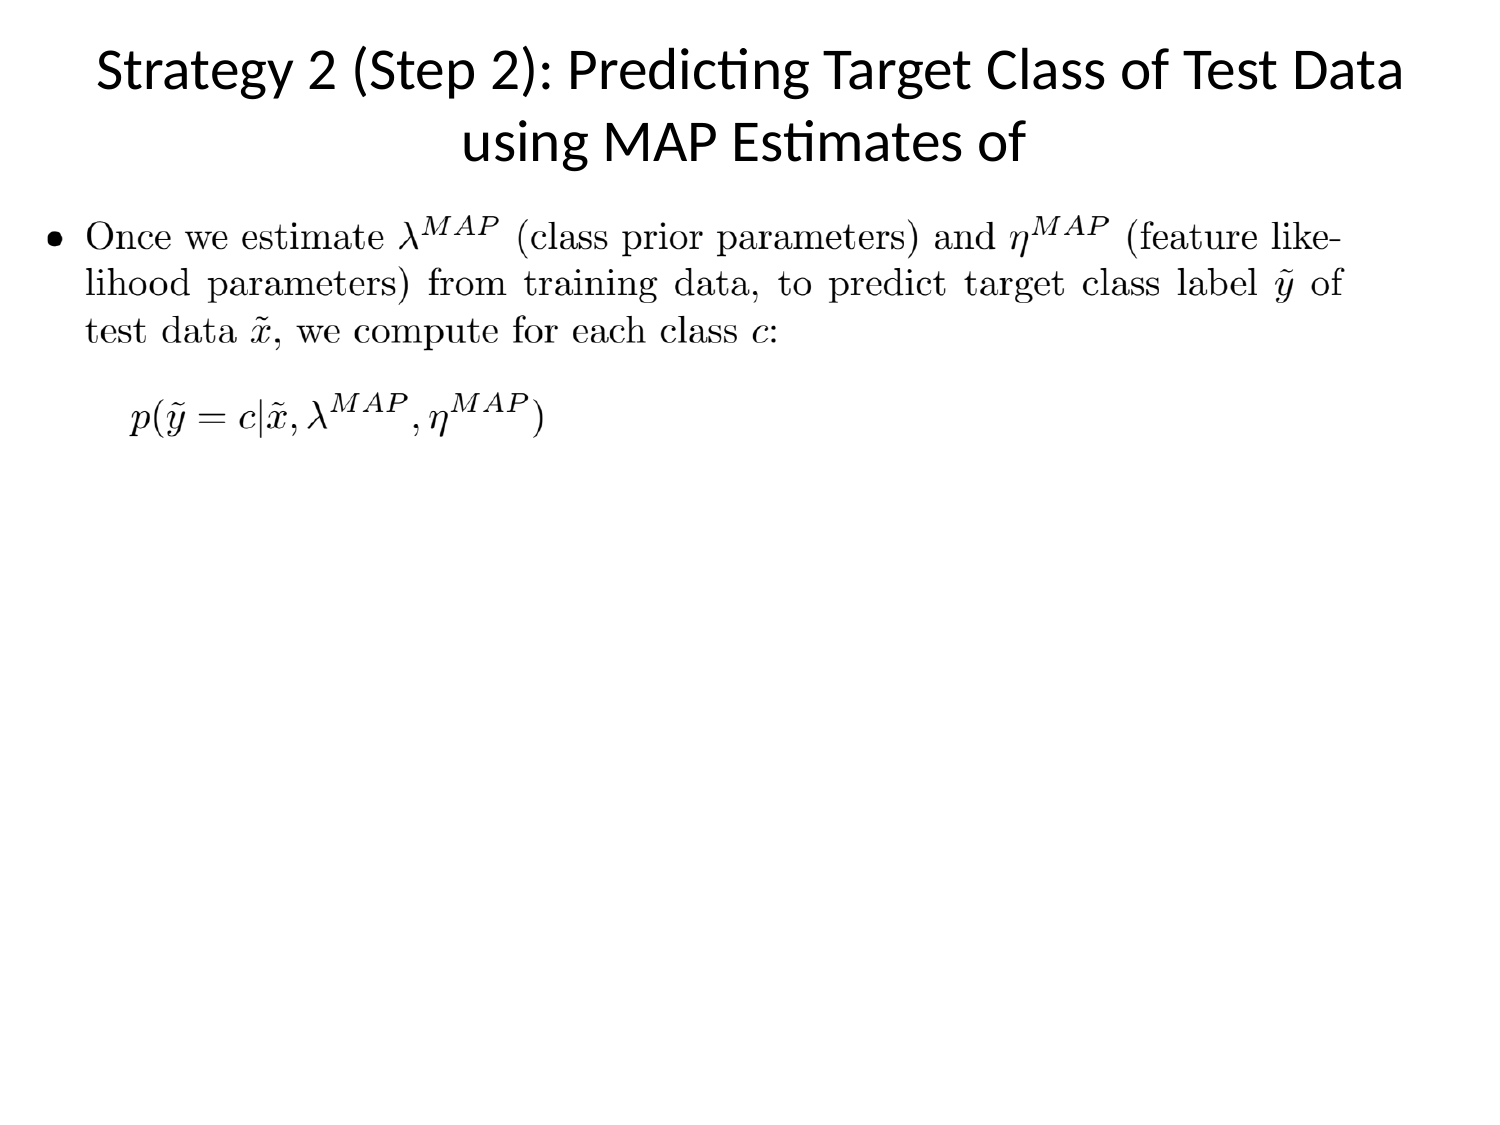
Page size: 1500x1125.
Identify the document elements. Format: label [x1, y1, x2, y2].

picture [47, 214, 1473, 456]
